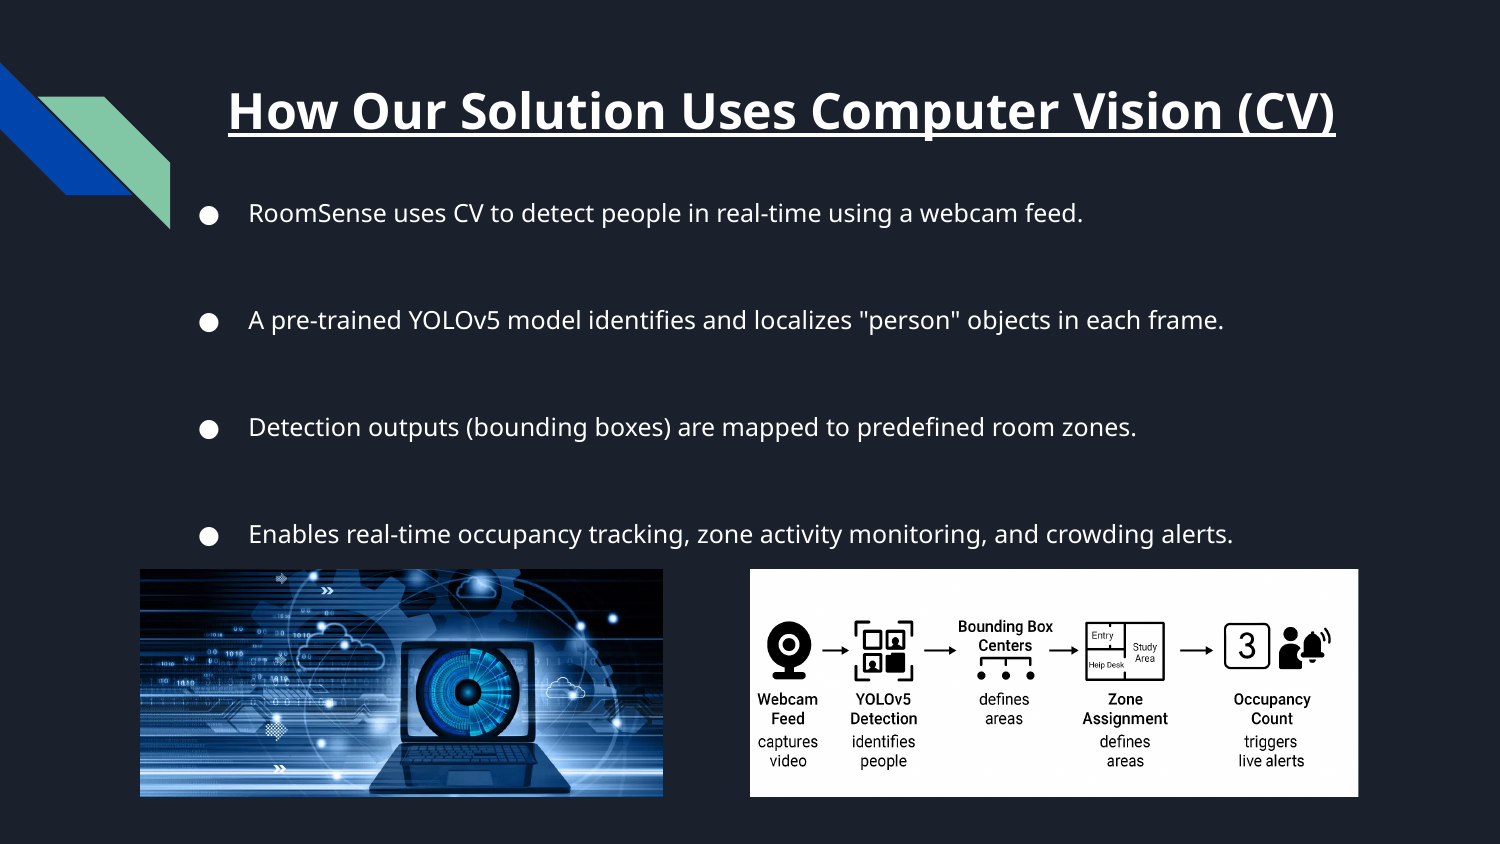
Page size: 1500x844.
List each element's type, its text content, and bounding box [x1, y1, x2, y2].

picture [139, 569, 663, 797]
title How Our Solution Uses Computer Vision (CV) [212, 64, 1368, 184]
picture [749, 569, 1359, 797]
list RoomSense uses CV to detect people in real-time using a webcam feed. A pre-trained YOLOv5 model identifies and localizes "person" objects in each frame. Detection outputs (bounding boxes) are mapped to predefined room zones. Enables real-time occupancy tracking, zone activity monitoring, and crowding alerts. [158, 184, 1468, 540]
